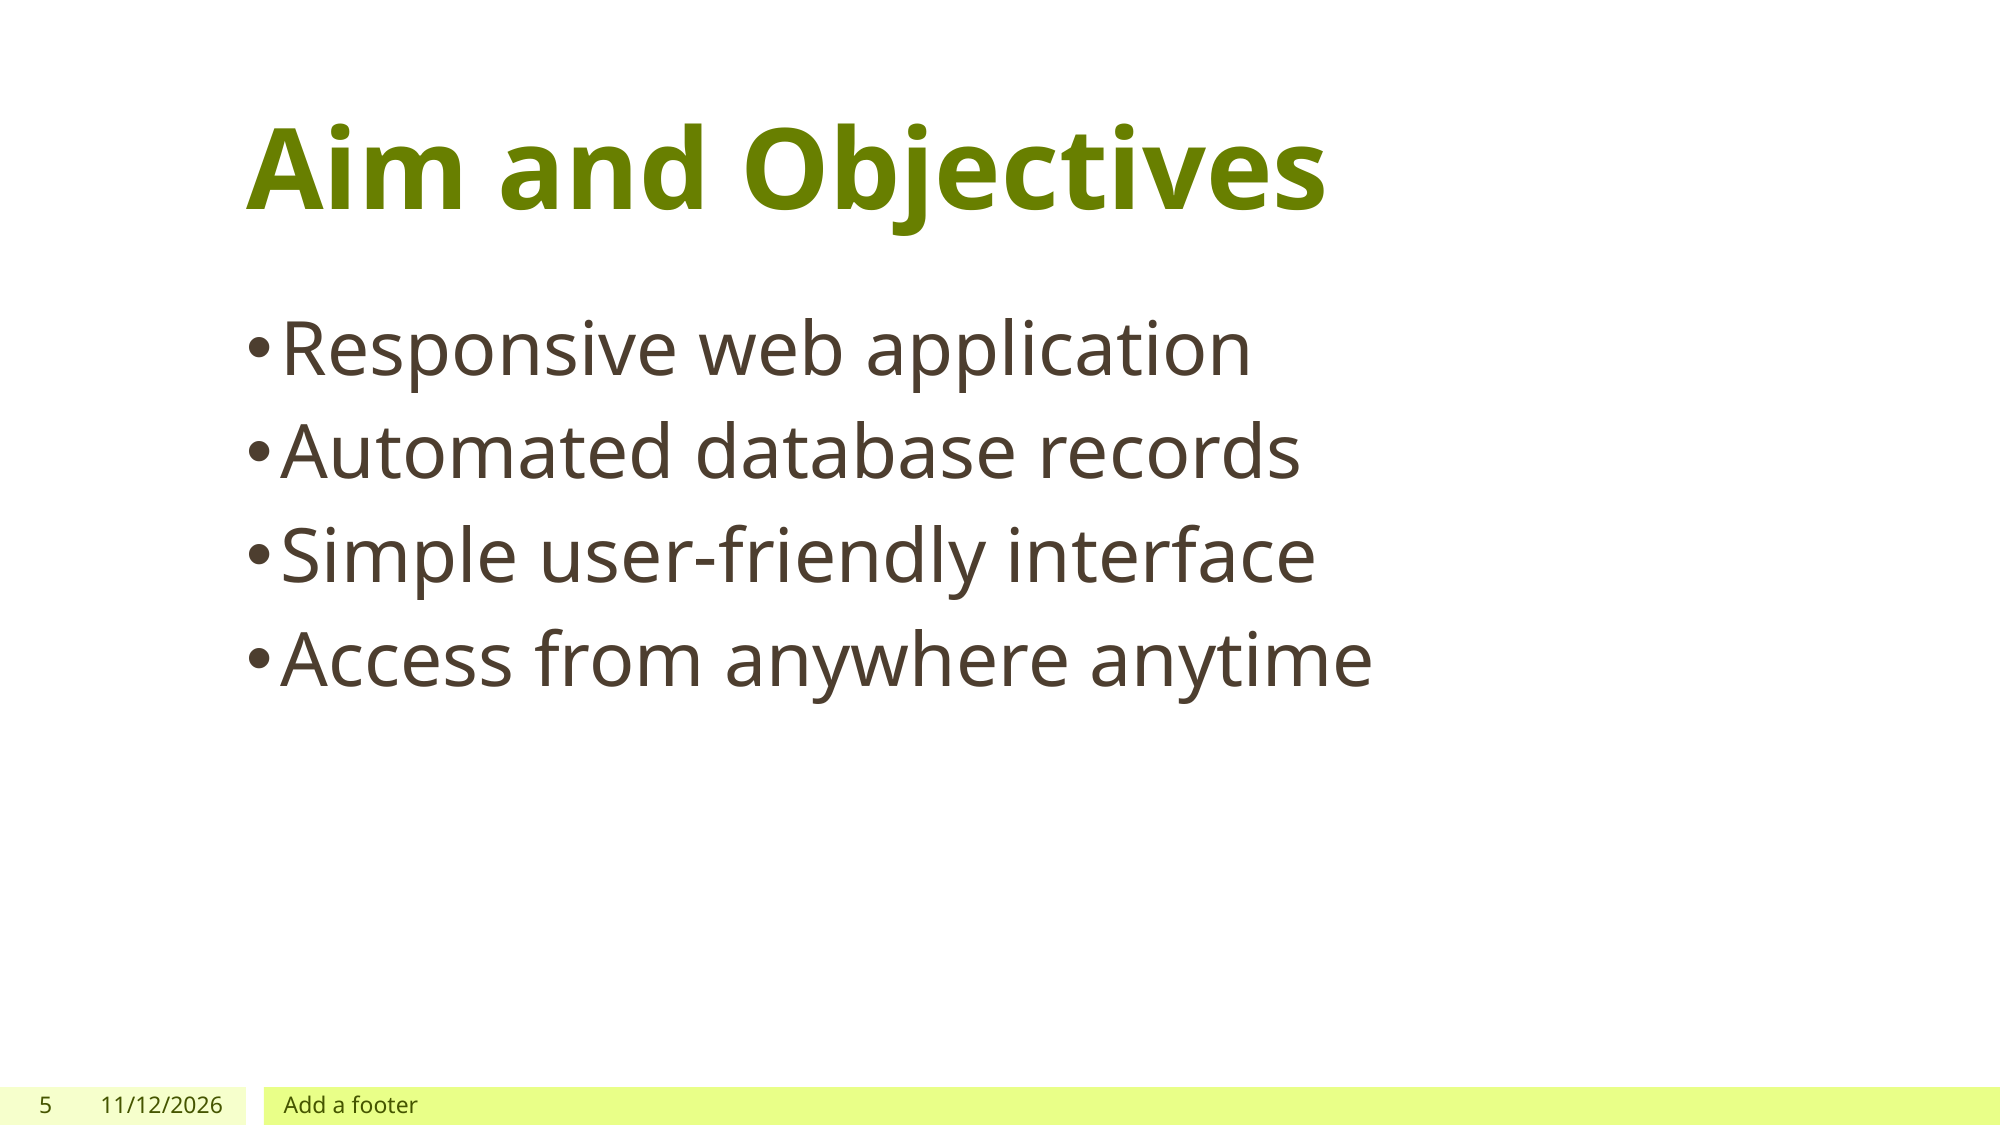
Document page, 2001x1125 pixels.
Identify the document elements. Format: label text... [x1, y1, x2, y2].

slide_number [74, 1087, 239, 1125]
list Responsive web application Automated database records Simple user-friendly interface Access from anywhere anytime [231, 302, 1769, 1061]
footer Add a footer [268, 1087, 1769, 1125]
slide_number 5 [0, 1087, 68, 1125]
title Aim and Objectives [231, 45, 1769, 240]
